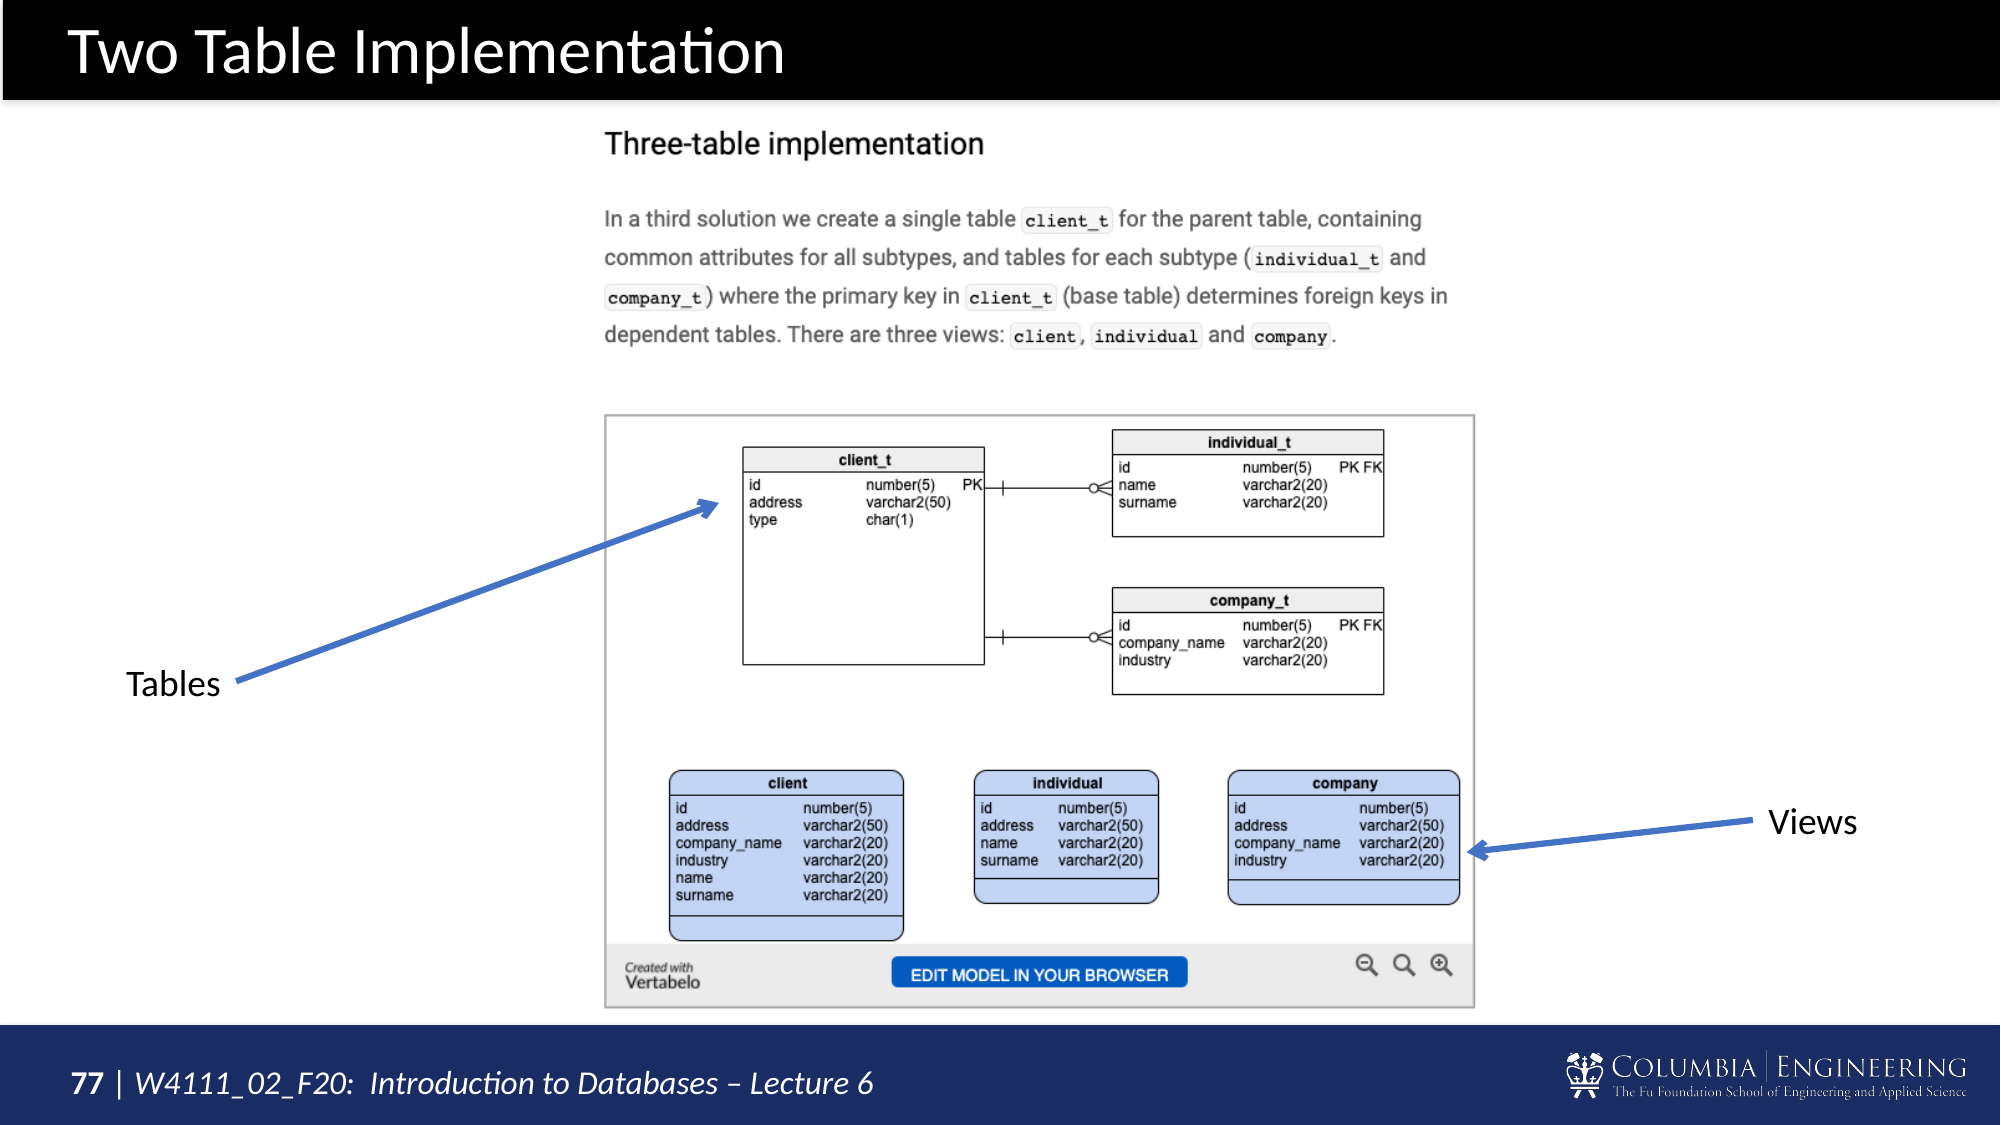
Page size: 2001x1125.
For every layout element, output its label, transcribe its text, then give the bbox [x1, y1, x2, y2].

text_box [2, 0, 2000, 100]
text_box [236, 502, 720, 682]
text_box Views [1753, 789, 1873, 850]
text_box Two Table Implementation [52, 0, 1877, 95]
text_box [0, 1025, 2000, 1125]
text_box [1466, 819, 1753, 853]
picture [582, 116, 1540, 1021]
text_box 77 | W4111_02_F20: Introduction to Databases – Lecture 6 [55, 1027, 1540, 1109]
text_box Tables [111, 651, 237, 712]
picture [1566, 1050, 1967, 1100]
